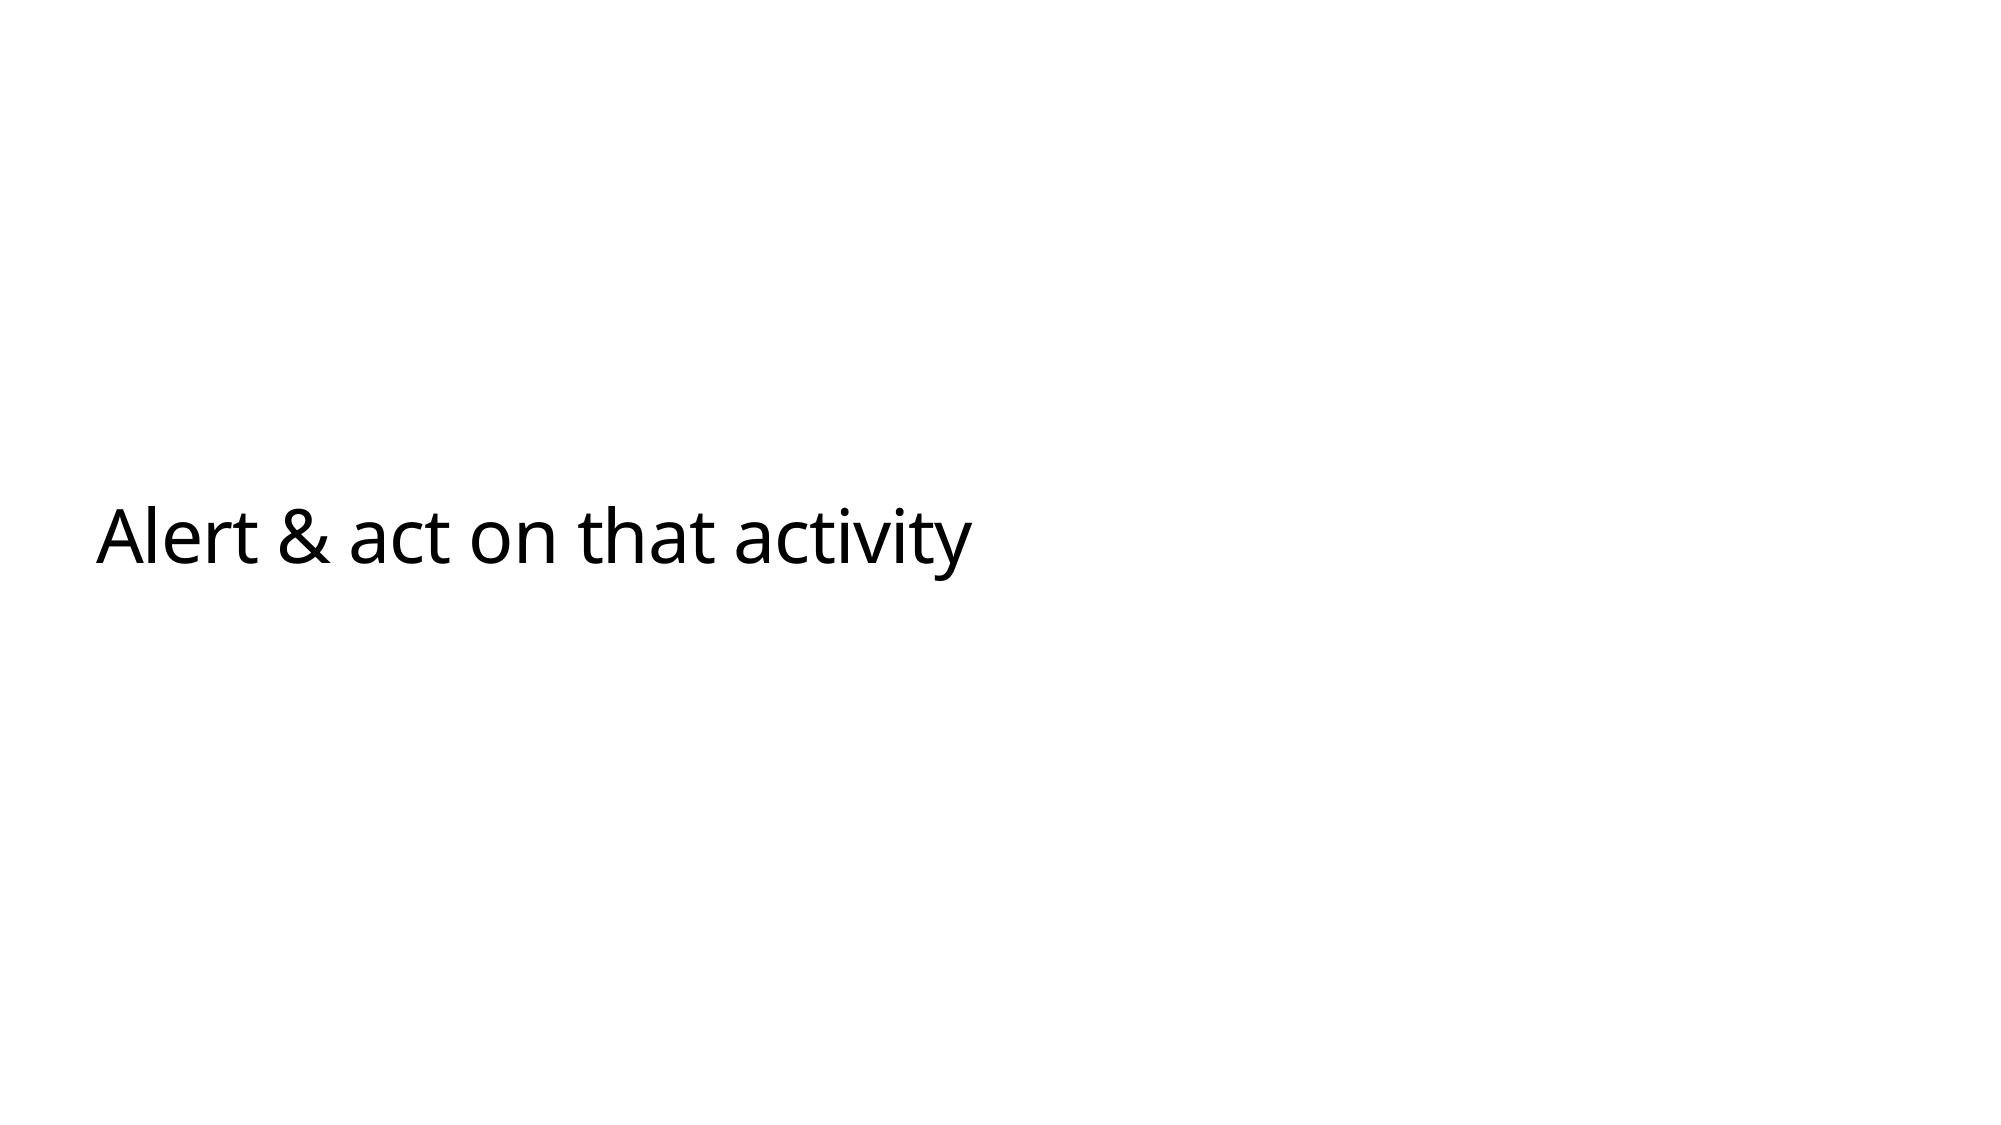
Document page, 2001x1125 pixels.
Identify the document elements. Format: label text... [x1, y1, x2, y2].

title Alert & act on that activity [96, 498, 1111, 580]
